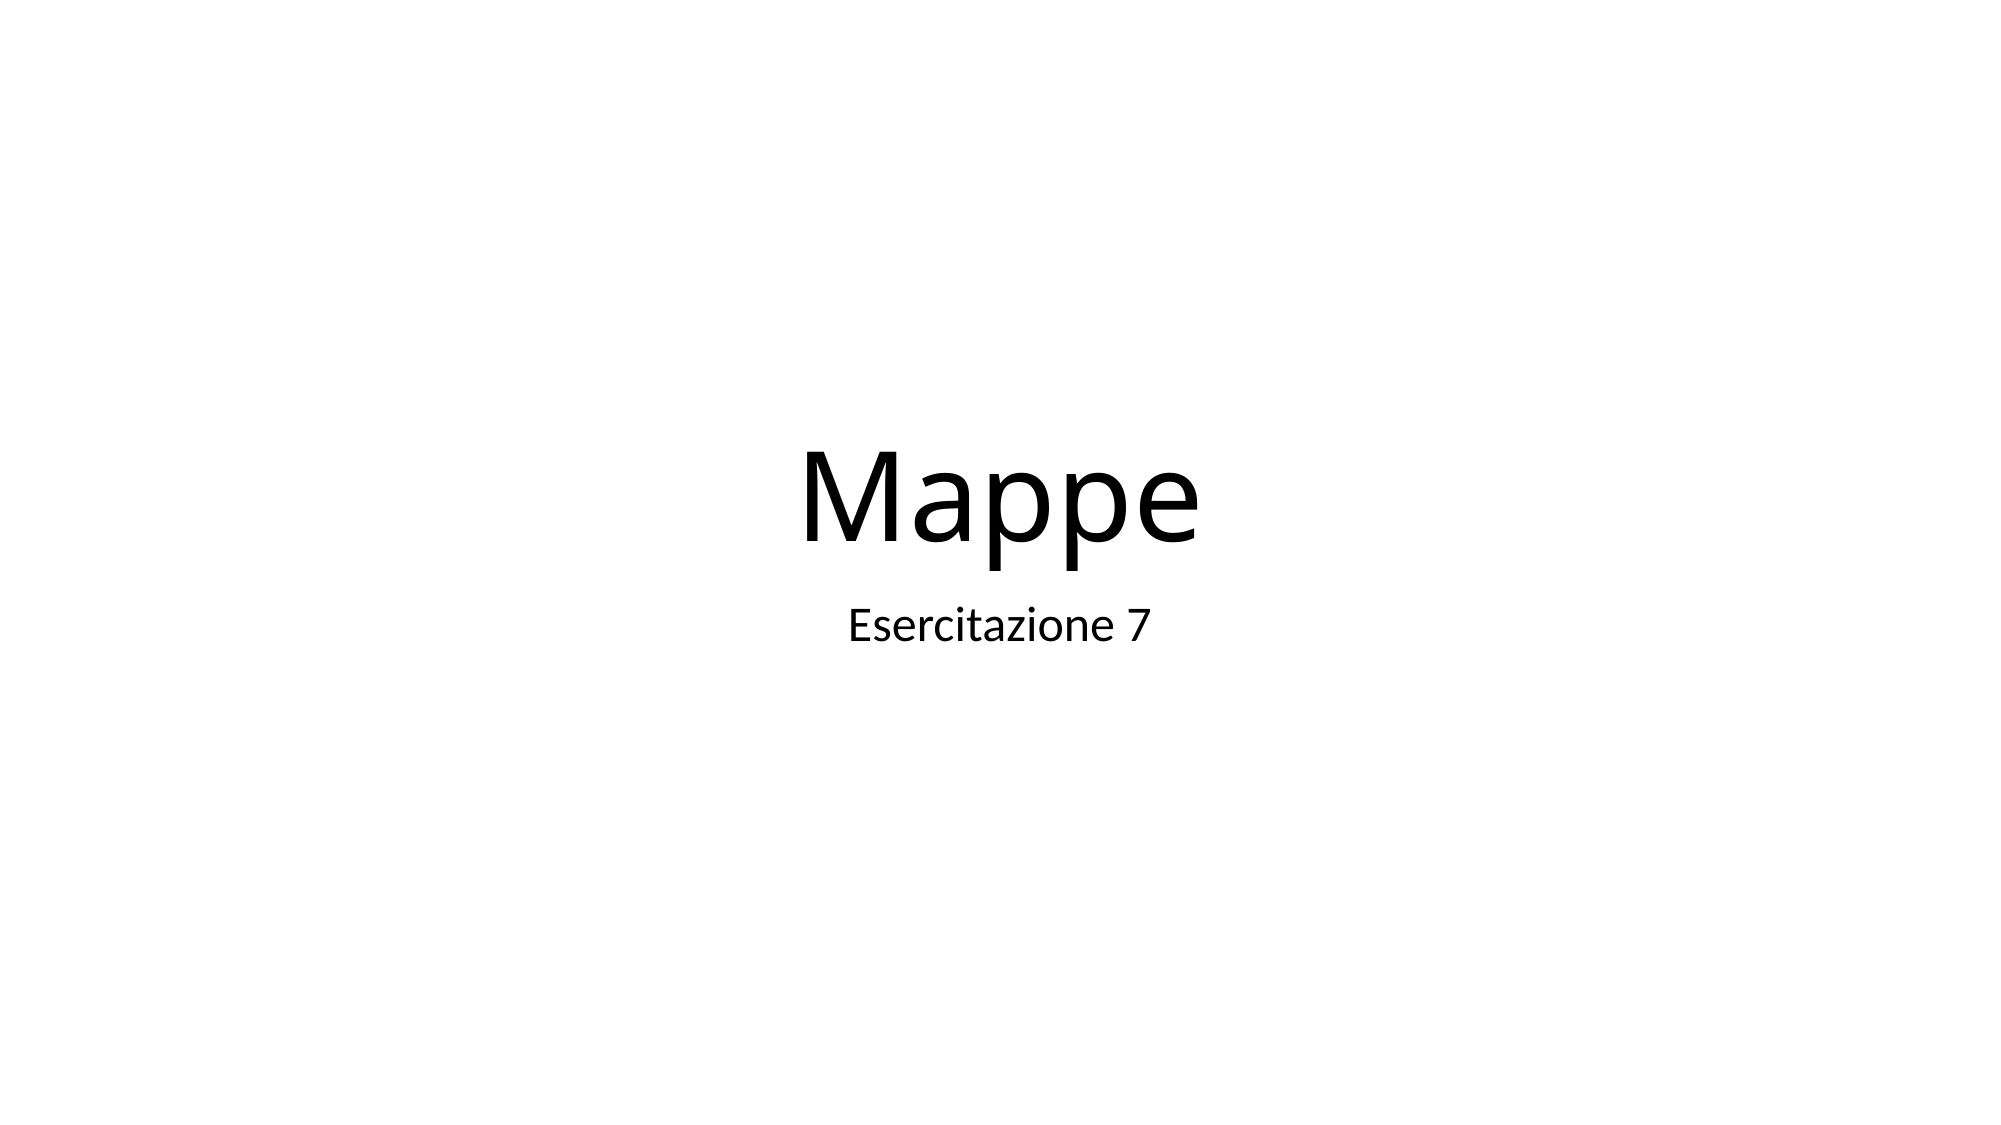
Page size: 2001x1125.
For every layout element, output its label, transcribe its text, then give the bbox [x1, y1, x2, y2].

title Mappe [249, 184, 1750, 576]
subtitle Esercitazione 7 [249, 590, 1750, 863]
